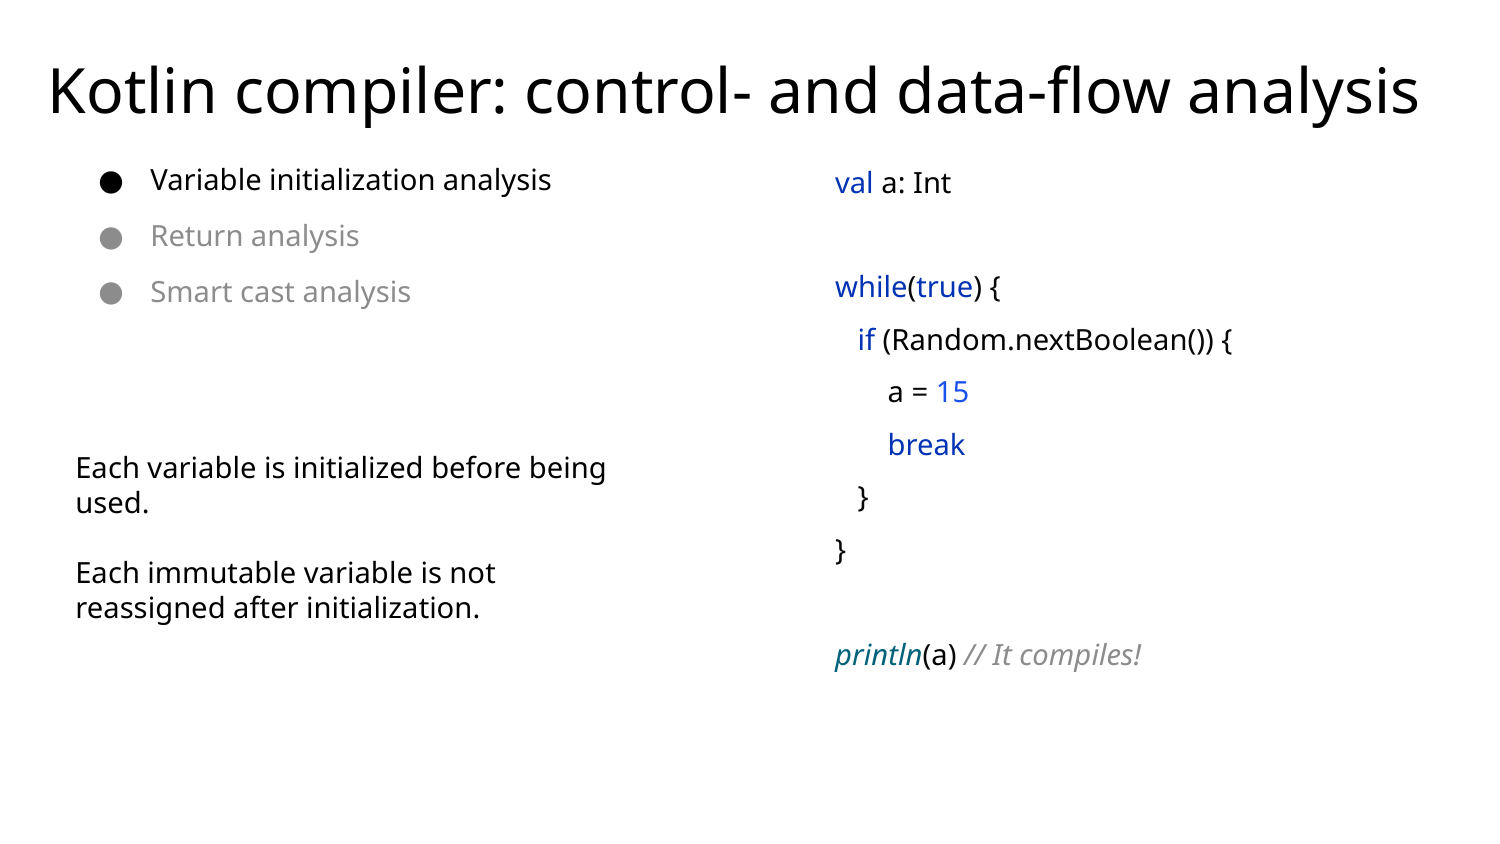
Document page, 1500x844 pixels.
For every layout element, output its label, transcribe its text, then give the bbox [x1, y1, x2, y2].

title Kotlin compiler: control- and data-flow analysis [48, 48, 1443, 123]
text_box val a: Int while(true) { if (Random.nextBoolean()) { a = 15 break } } println(a) // It compiles! [835, 146, 1443, 671]
text_box Variable initialization analysis Return analysis Smart cast analysis [60, 146, 835, 323]
text_box Each variable is initialized before being used. Each immutable variable is not reassigned after initialization. [60, 434, 669, 640]
